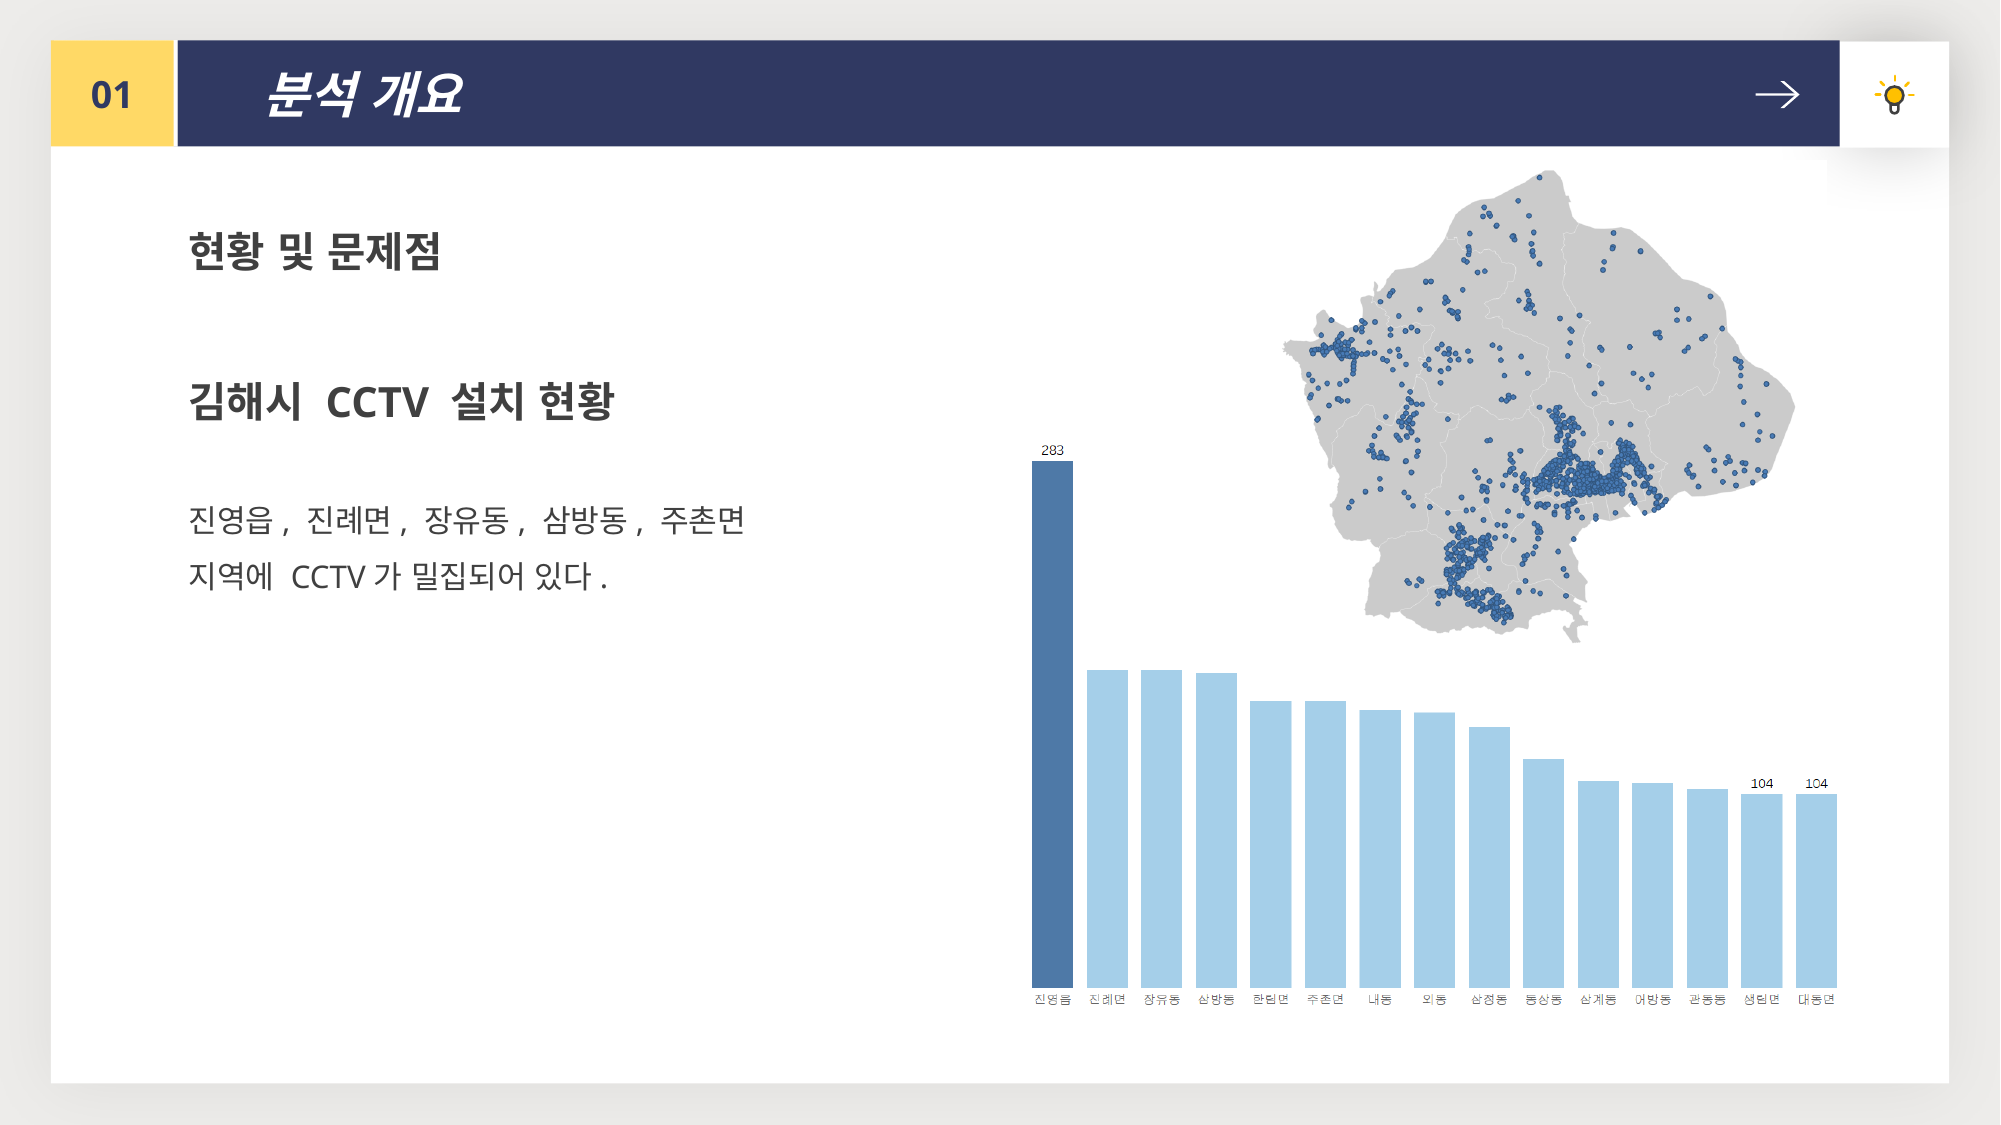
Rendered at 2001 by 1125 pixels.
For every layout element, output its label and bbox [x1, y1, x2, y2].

text_box [50, 40, 1950, 1084]
picture [1024, 160, 1840, 1006]
